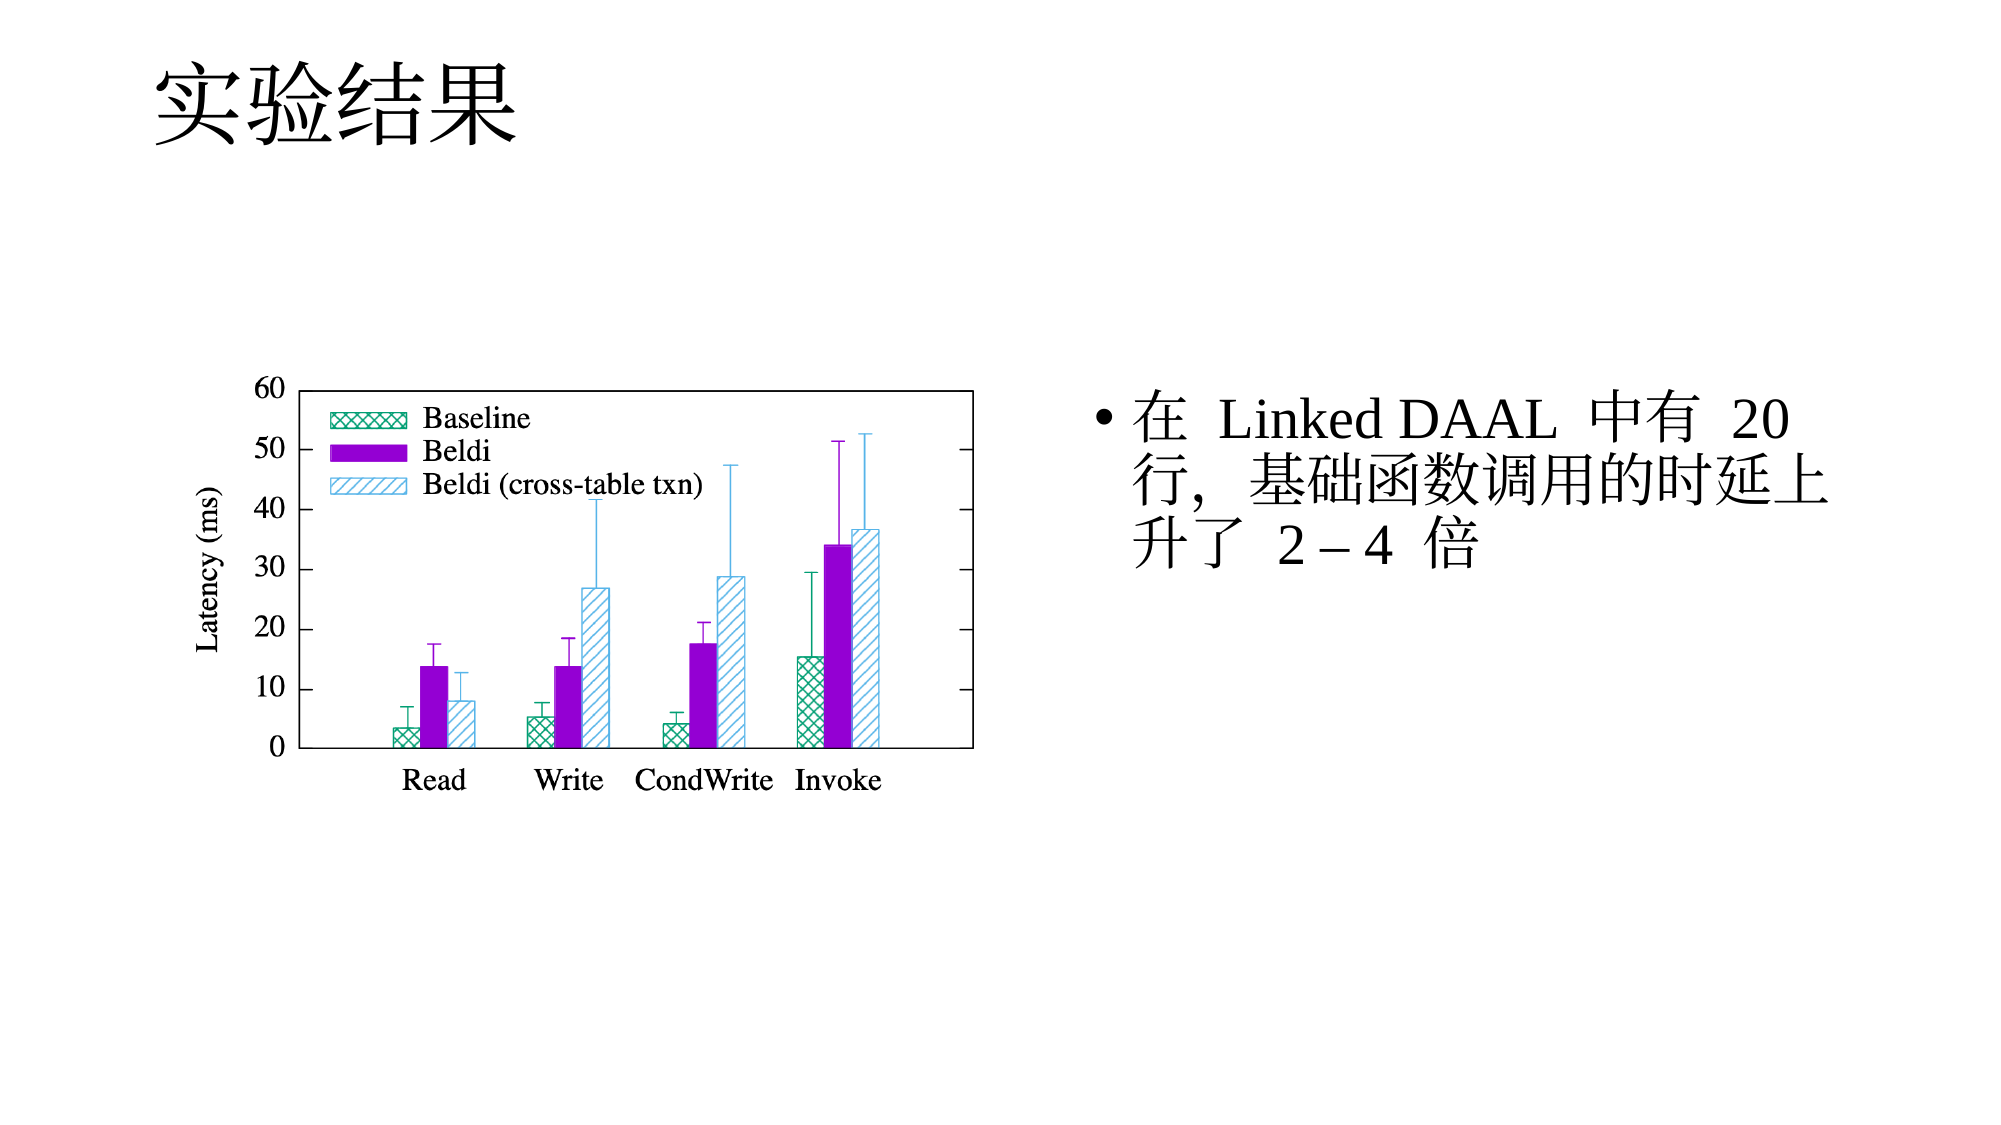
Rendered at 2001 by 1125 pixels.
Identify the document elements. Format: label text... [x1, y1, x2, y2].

title 实验结果 [137, 0, 1863, 218]
list 在 Linked DAAL 中有 20 行，基础函数调用的时延上升了 2 – 4 倍 [1079, 381, 1863, 921]
picture [162, 348, 1009, 806]
